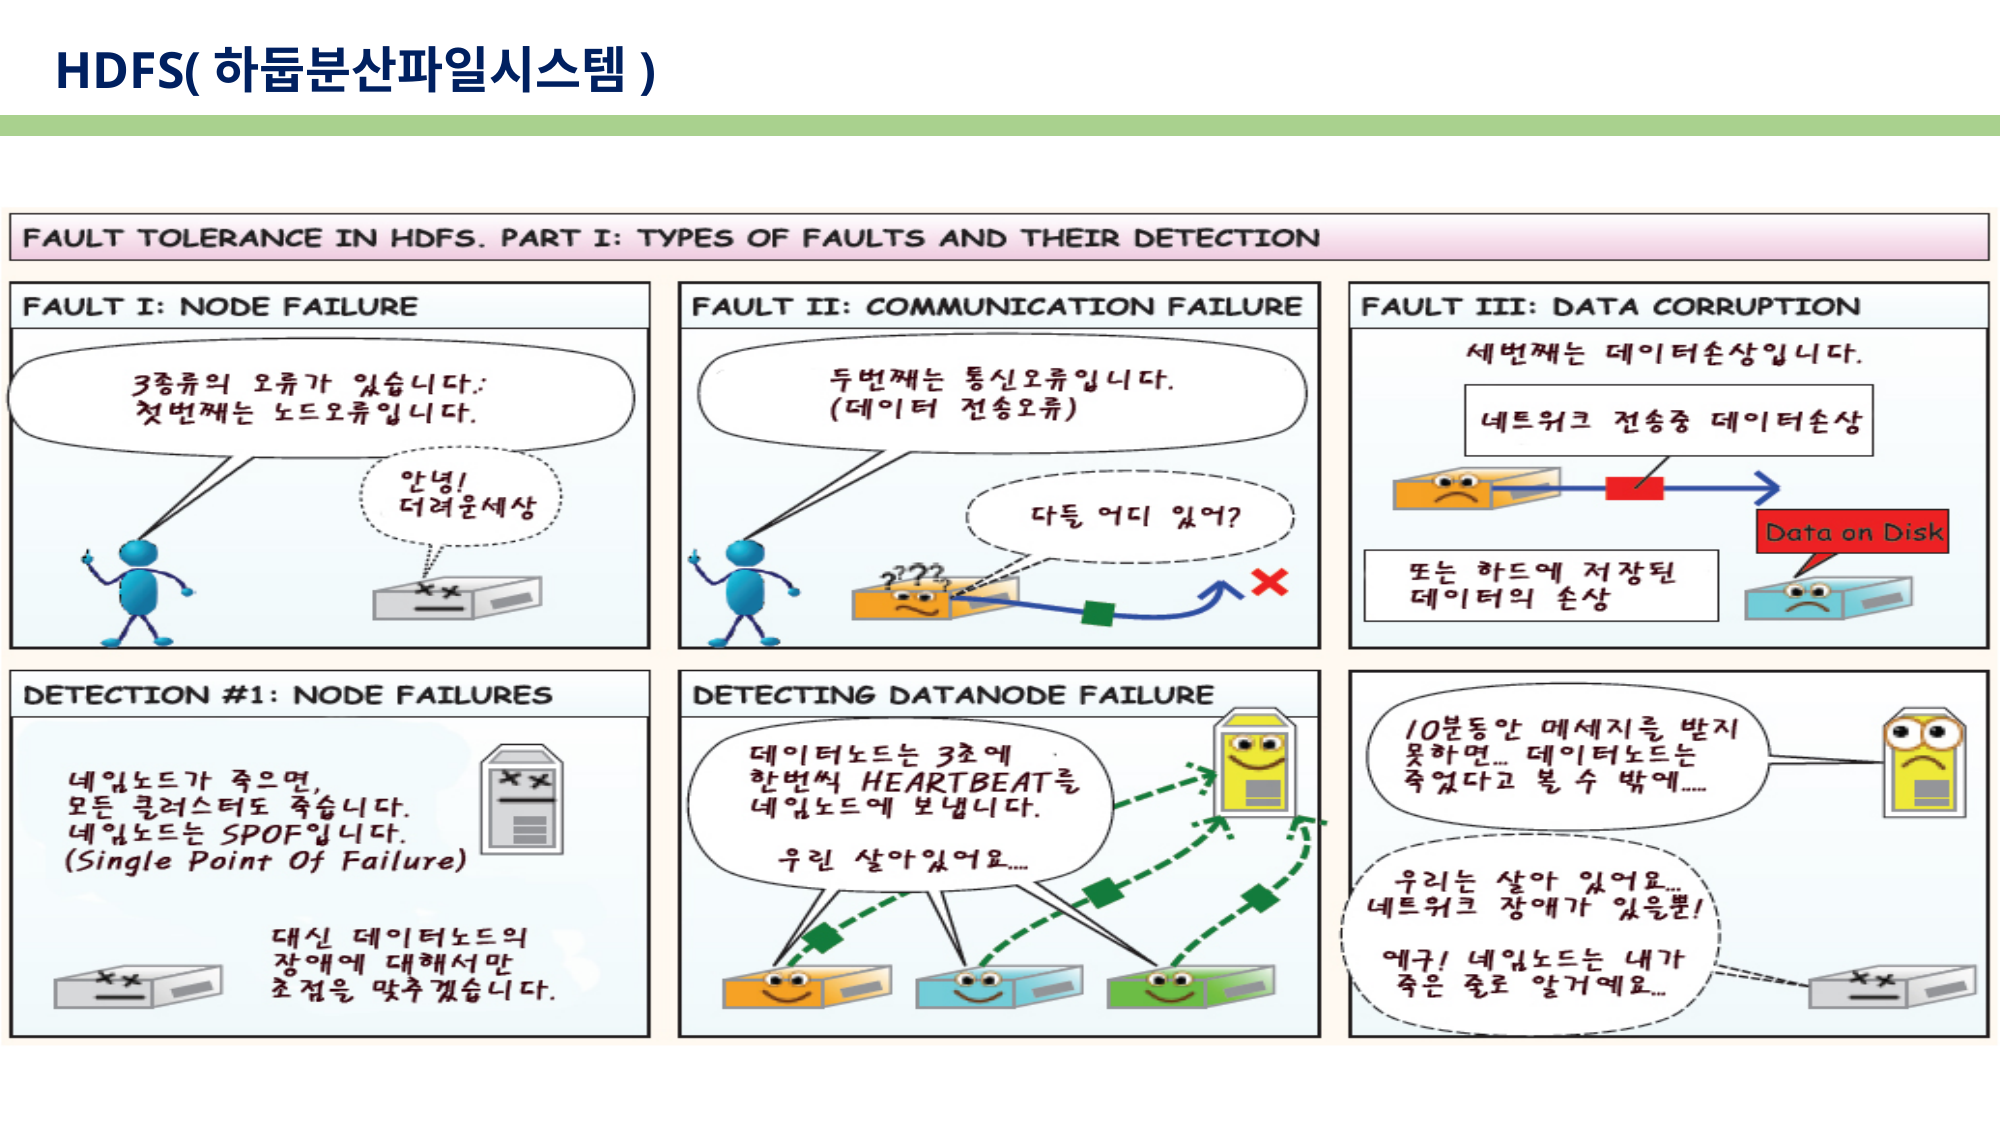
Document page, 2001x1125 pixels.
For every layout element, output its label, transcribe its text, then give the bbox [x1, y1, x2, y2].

picture [0, 206, 2000, 1047]
title HDFS(하둡분산파일시스템) [39, 19, 1757, 115]
